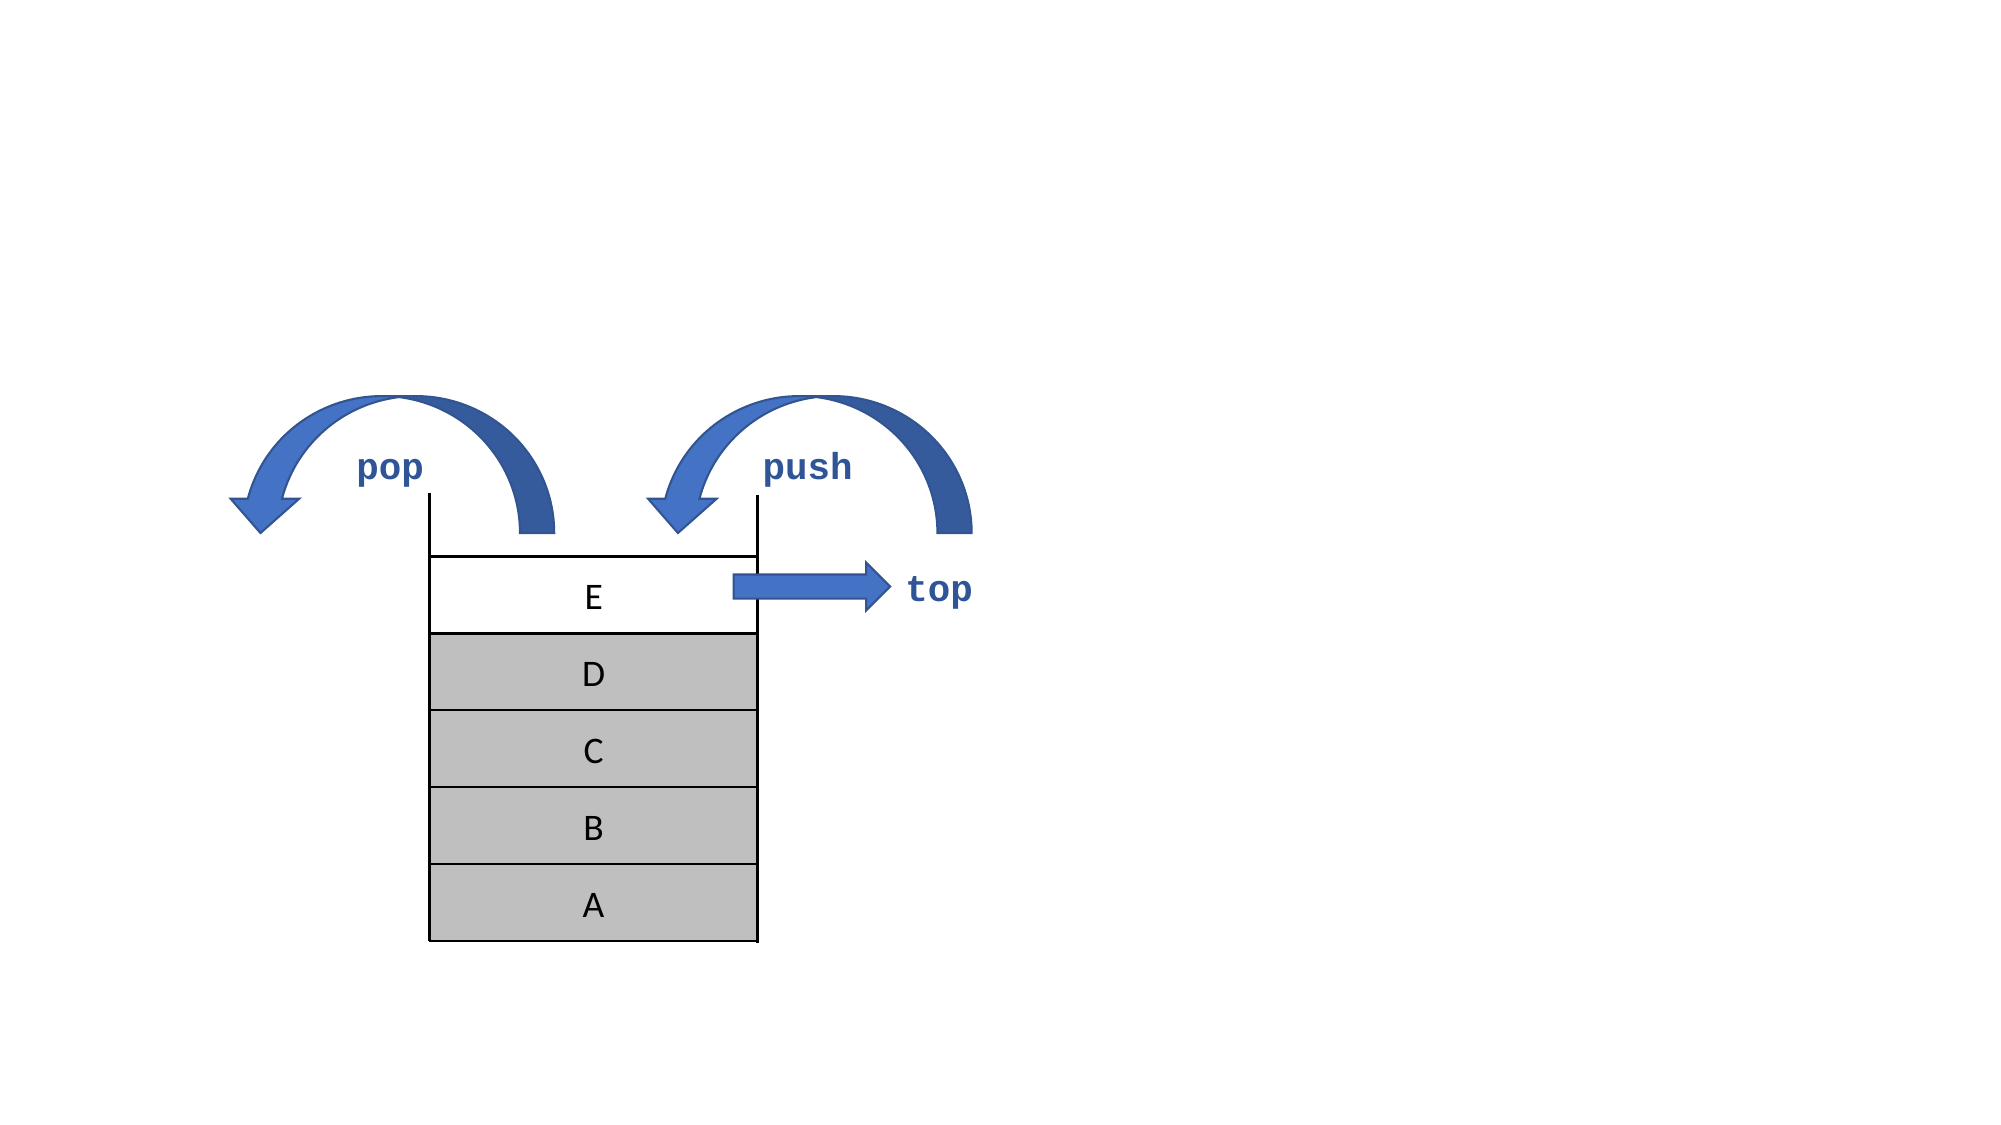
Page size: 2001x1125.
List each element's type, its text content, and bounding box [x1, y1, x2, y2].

text_box B [431, 788, 756, 865]
text_box [732, 573, 757, 600]
text_box push [645, 395, 973, 535]
text_box E [431, 555, 756, 632]
text_box top [890, 556, 988, 616]
text_box C [431, 711, 756, 788]
text_box D [431, 632, 756, 711]
text_box pop [228, 395, 556, 535]
text_box [758, 559, 890, 614]
text_box A [429, 865, 756, 942]
